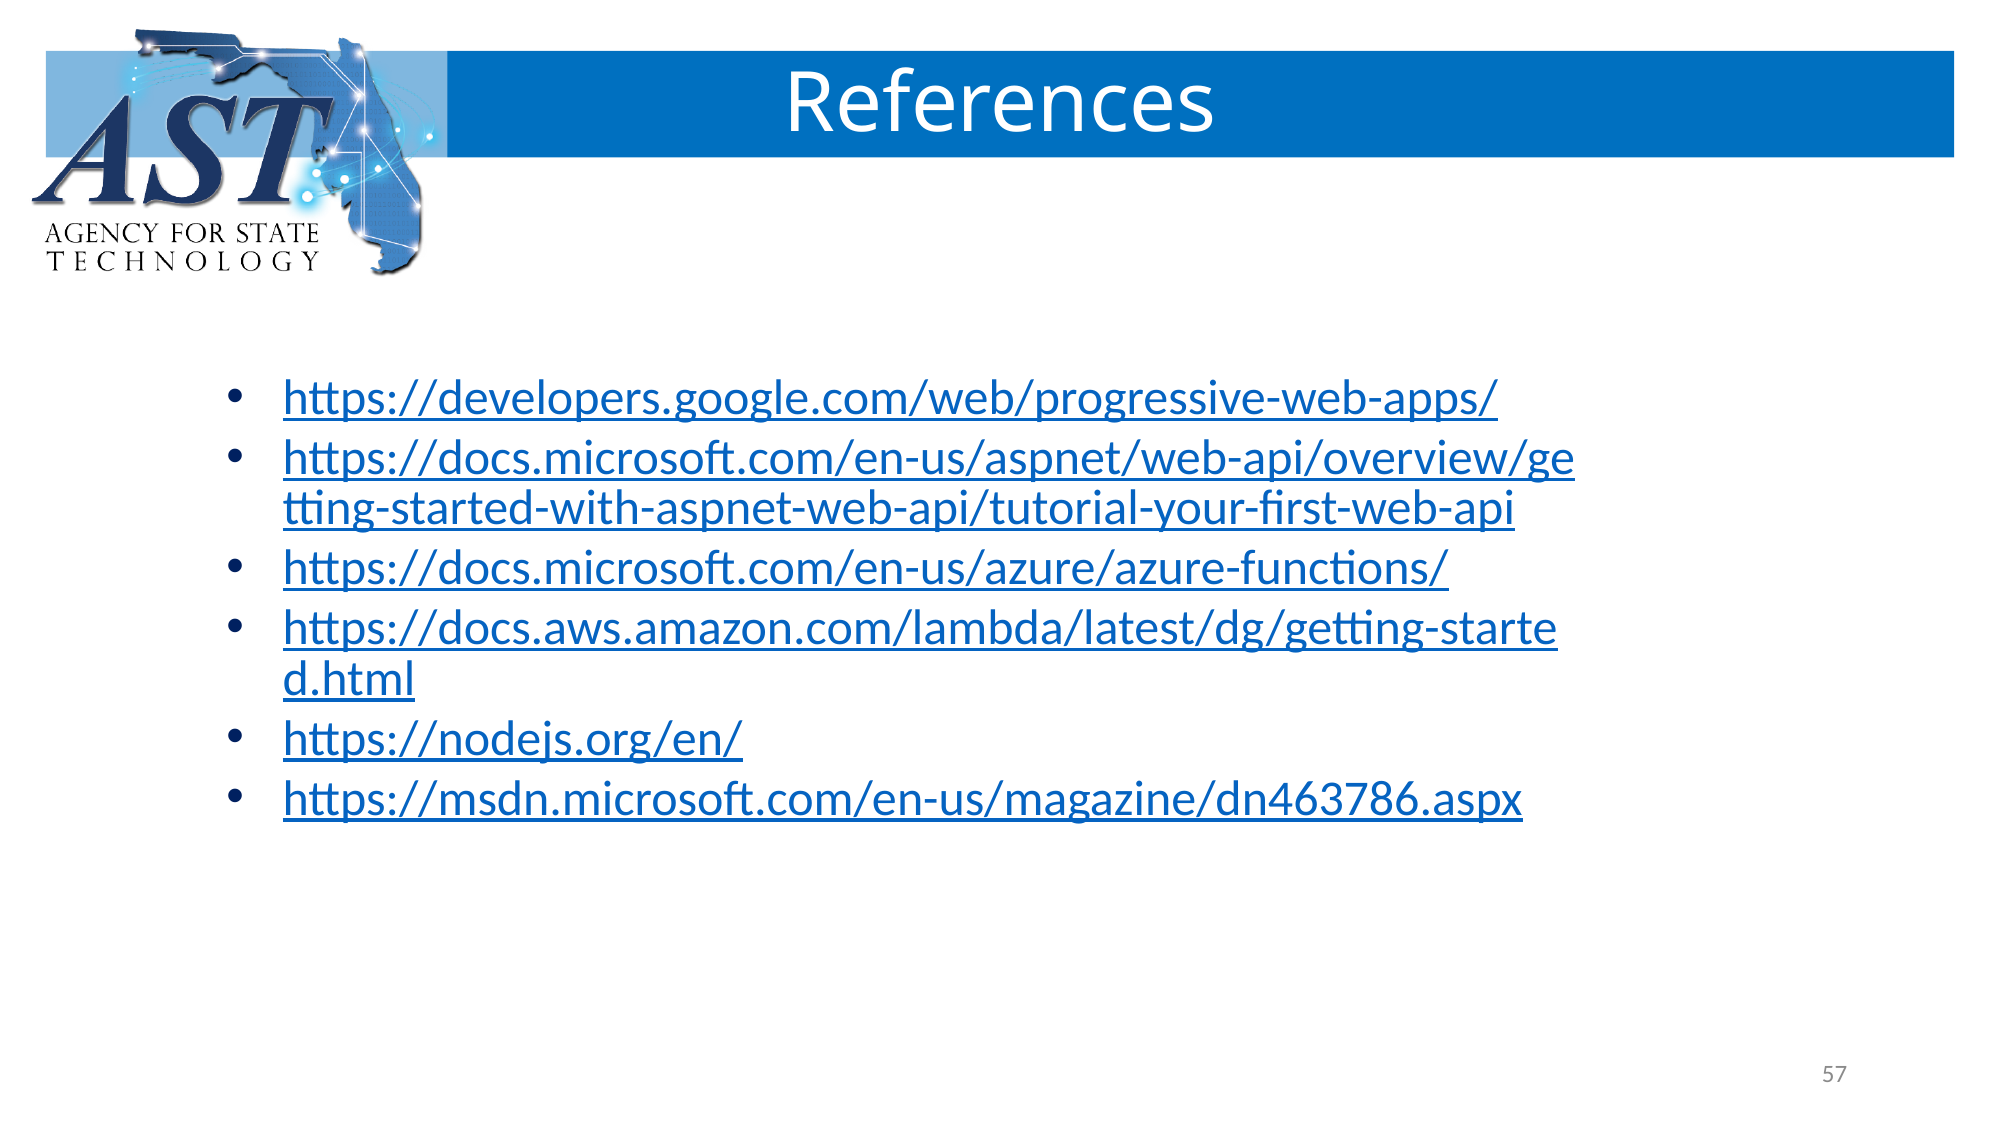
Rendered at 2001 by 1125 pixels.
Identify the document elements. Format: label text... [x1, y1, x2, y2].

text_box https://developers.google.com/web/progressive-web-apps/ https://docs.microsoft.com/en-us/aspnet/web-api/overview/getting-started-with-aspnet-web-api/tutorial-your-first-web-api https://docs.microsoft.com/en-us/azure/azure-functions/ https://docs.aws.amazon.com/lambda/latest/dg/getting-started.html https://nodejs.org/en/ https://msdn.microsoft.com/en-us/magazine/dn463786.aspx [206, 344, 1601, 942]
picture [23, 20, 448, 286]
slide_number 57 [1412, 1042, 1863, 1103]
text_box References [448, 50, 1955, 158]
